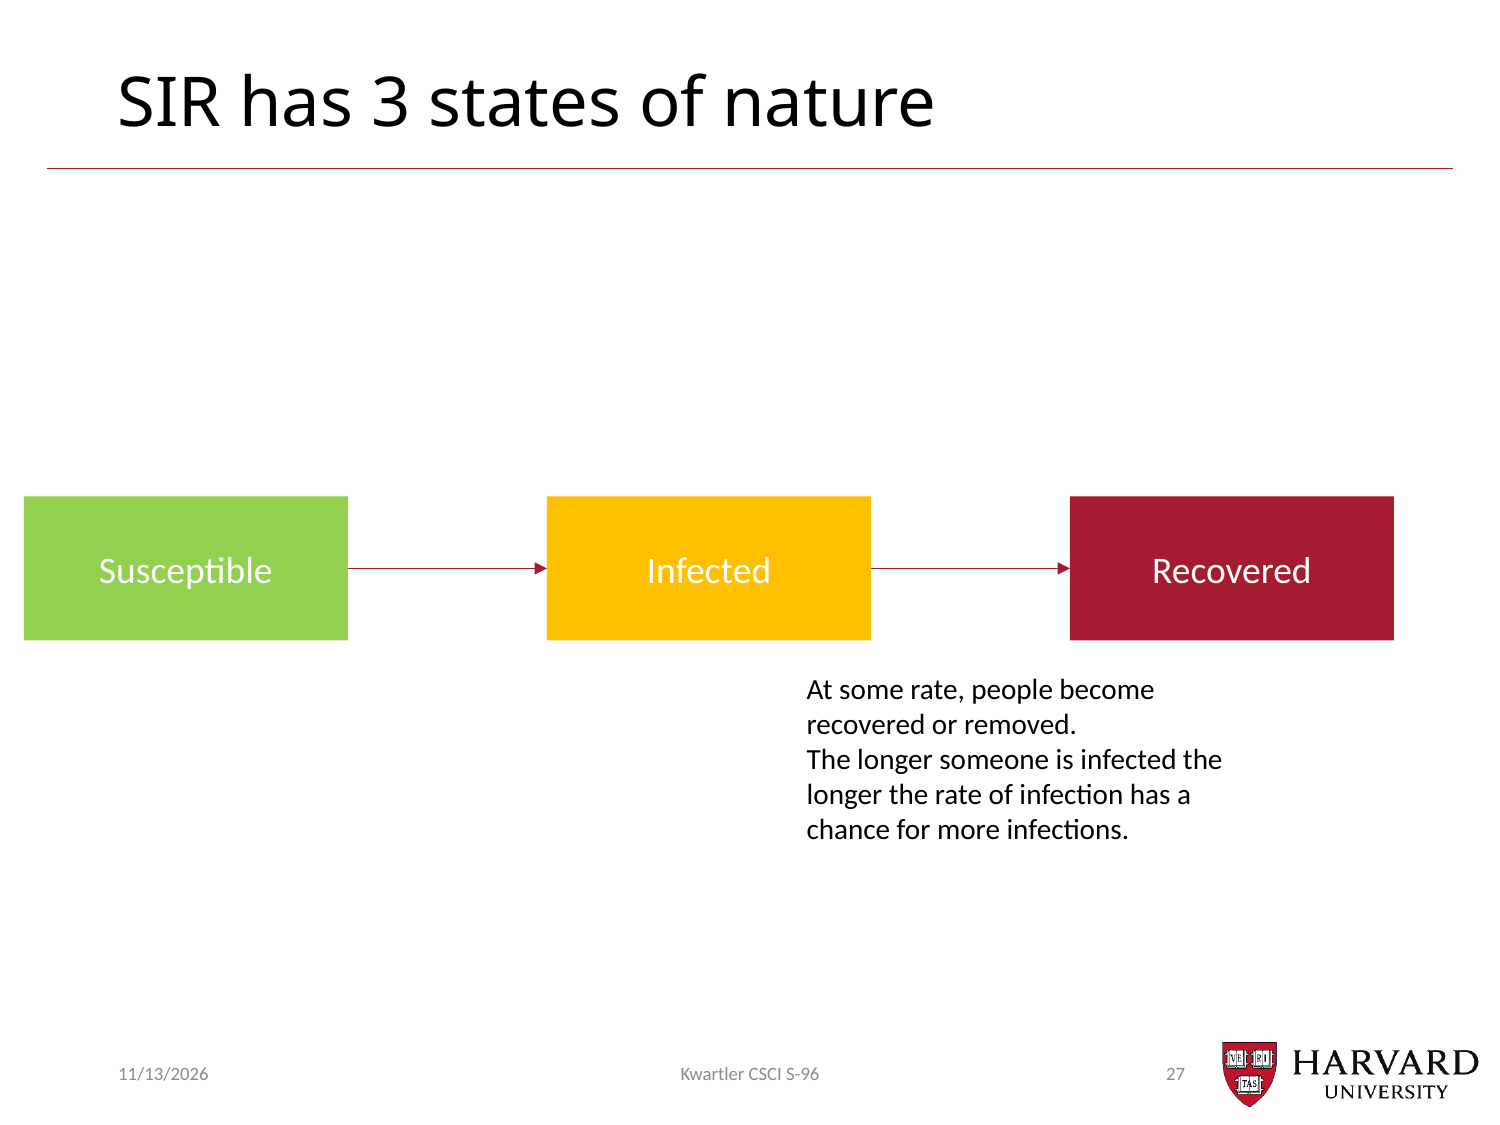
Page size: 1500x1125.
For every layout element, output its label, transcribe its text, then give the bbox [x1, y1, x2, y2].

text_box Infected [546, 495, 872, 641]
slide_number 27 [1059, 1042, 1200, 1103]
text_box At some rate, people become recovered or removed. The longer someone is infected the longer the rate of infection has a chance for more infections. [791, 662, 1242, 853]
title SIR has 3 states of nature [103, 59, 1397, 157]
text_box Susceptible [23, 495, 349, 641]
picture [1200, 1024, 1500, 1125]
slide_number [103, 1042, 441, 1103]
text_box Recovered [1069, 495, 1395, 641]
footer Kwartler CSCI S-96 [496, 1042, 1004, 1103]
